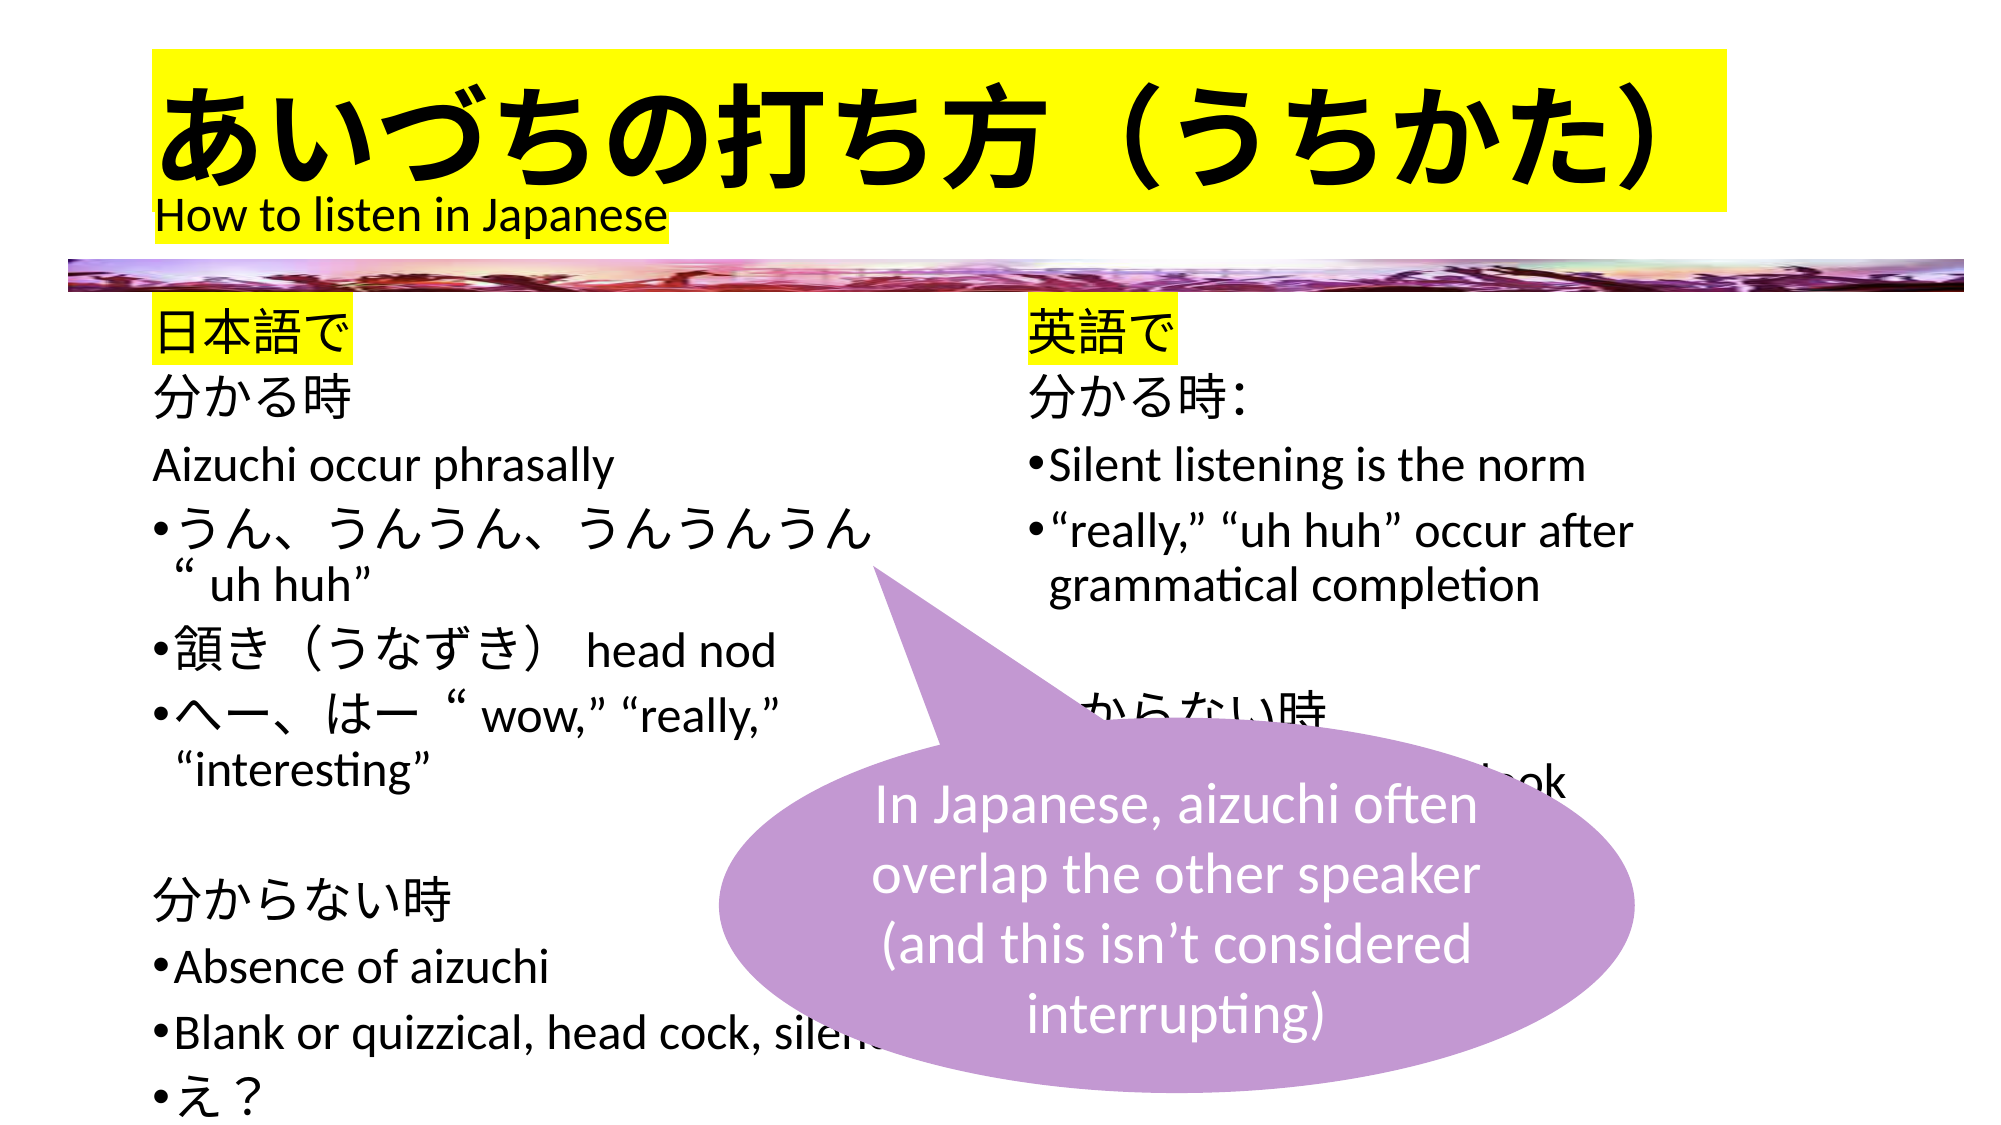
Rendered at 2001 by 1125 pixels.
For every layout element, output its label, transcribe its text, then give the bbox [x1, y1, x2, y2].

title あいづちの打ち方（うちかた） [137, 34, 1863, 252]
picture [68, 259, 1964, 292]
list 日本語で 分かる時 Aizuchi occur phrasally うん、うんうん、うんうんうん “uh huh” 頷き（うなずき）head nod へー、はー “wow,” “really,” “interesting” 分からない時 Absence of aizuchi Blank or quizzical, head cock, silence え？ [137, 299, 988, 1086]
list 英語で 分かる時： Silent listening is the norm “really,” “uh huh” occur after grammatical completion 分からない時 Non-comprehending look Huh? What? [1012, 299, 1863, 1014]
text_box How to listen in Japanese [139, 174, 684, 249]
text_box In Japanese, aizuchi often overlap the other speaker (and this isn’t considered interrupting) [717, 563, 1636, 1095]
